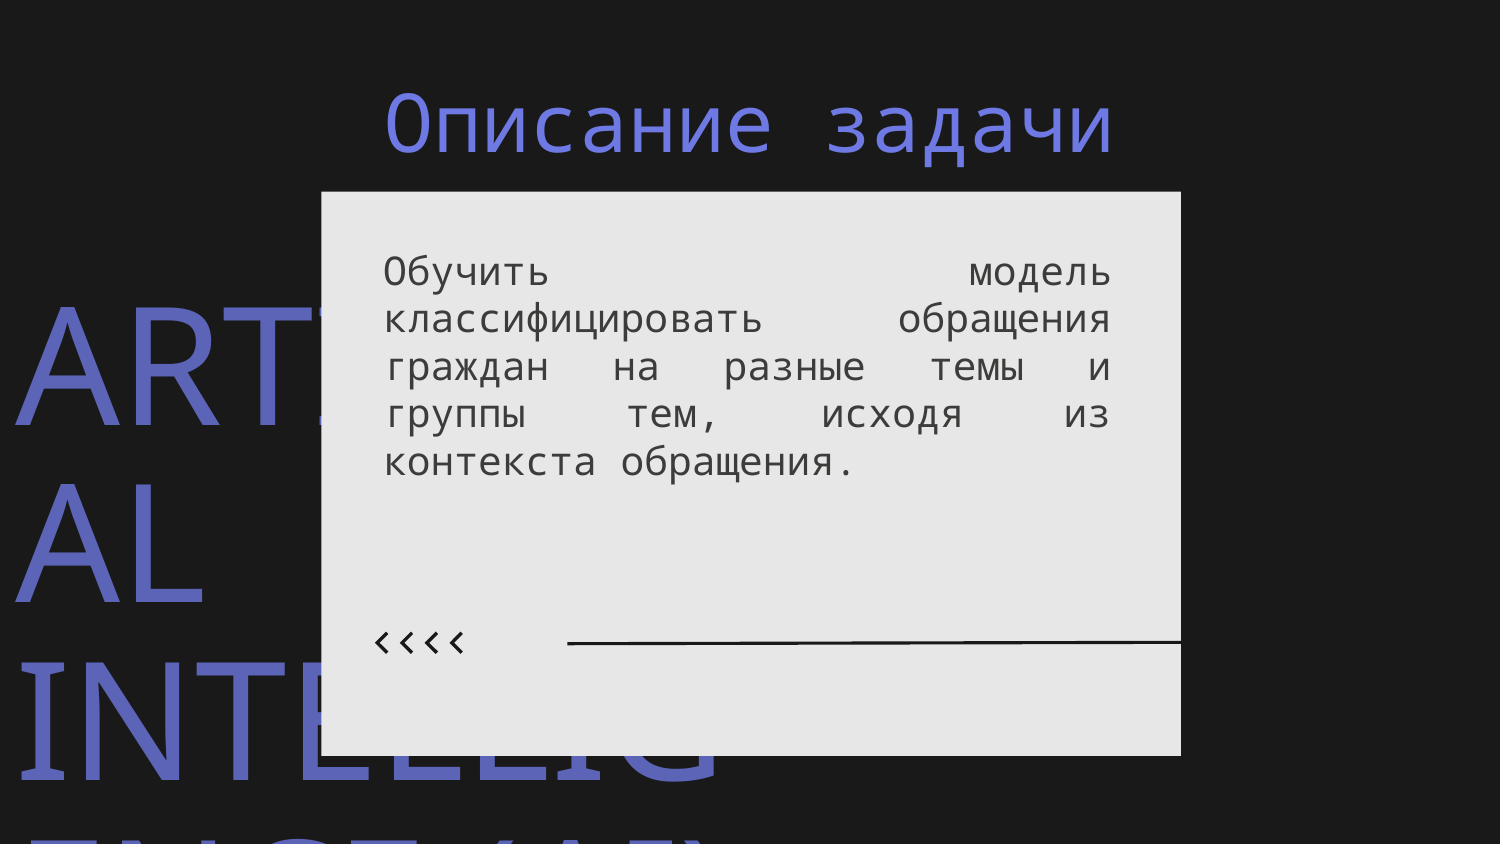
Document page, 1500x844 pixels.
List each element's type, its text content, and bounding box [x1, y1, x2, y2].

title Описание задачи [118, 72, 1382, 167]
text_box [374, 631, 464, 655]
text_box [321, 191, 1181, 756]
subtitle Обучить модель классифицировать обращения граждан на разные темы и группы тем, исходя из контекста обращения. [368, 230, 1127, 521]
